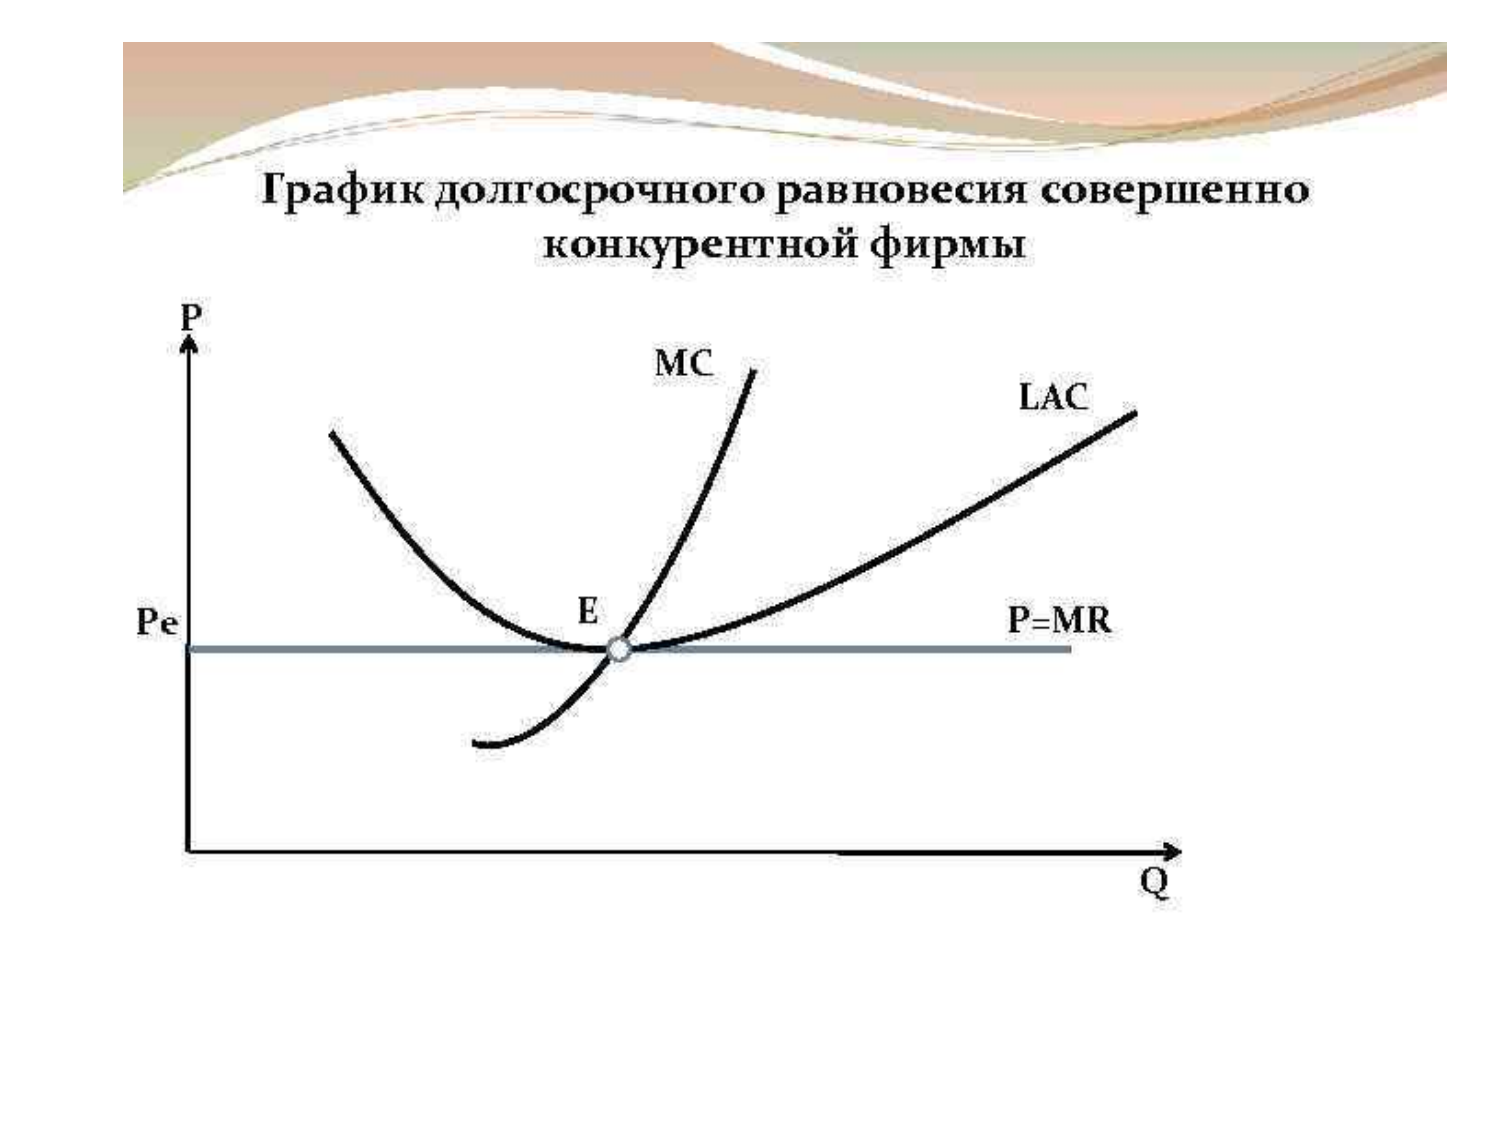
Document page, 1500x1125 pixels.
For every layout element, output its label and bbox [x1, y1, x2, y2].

picture [123, 42, 1448, 1055]
